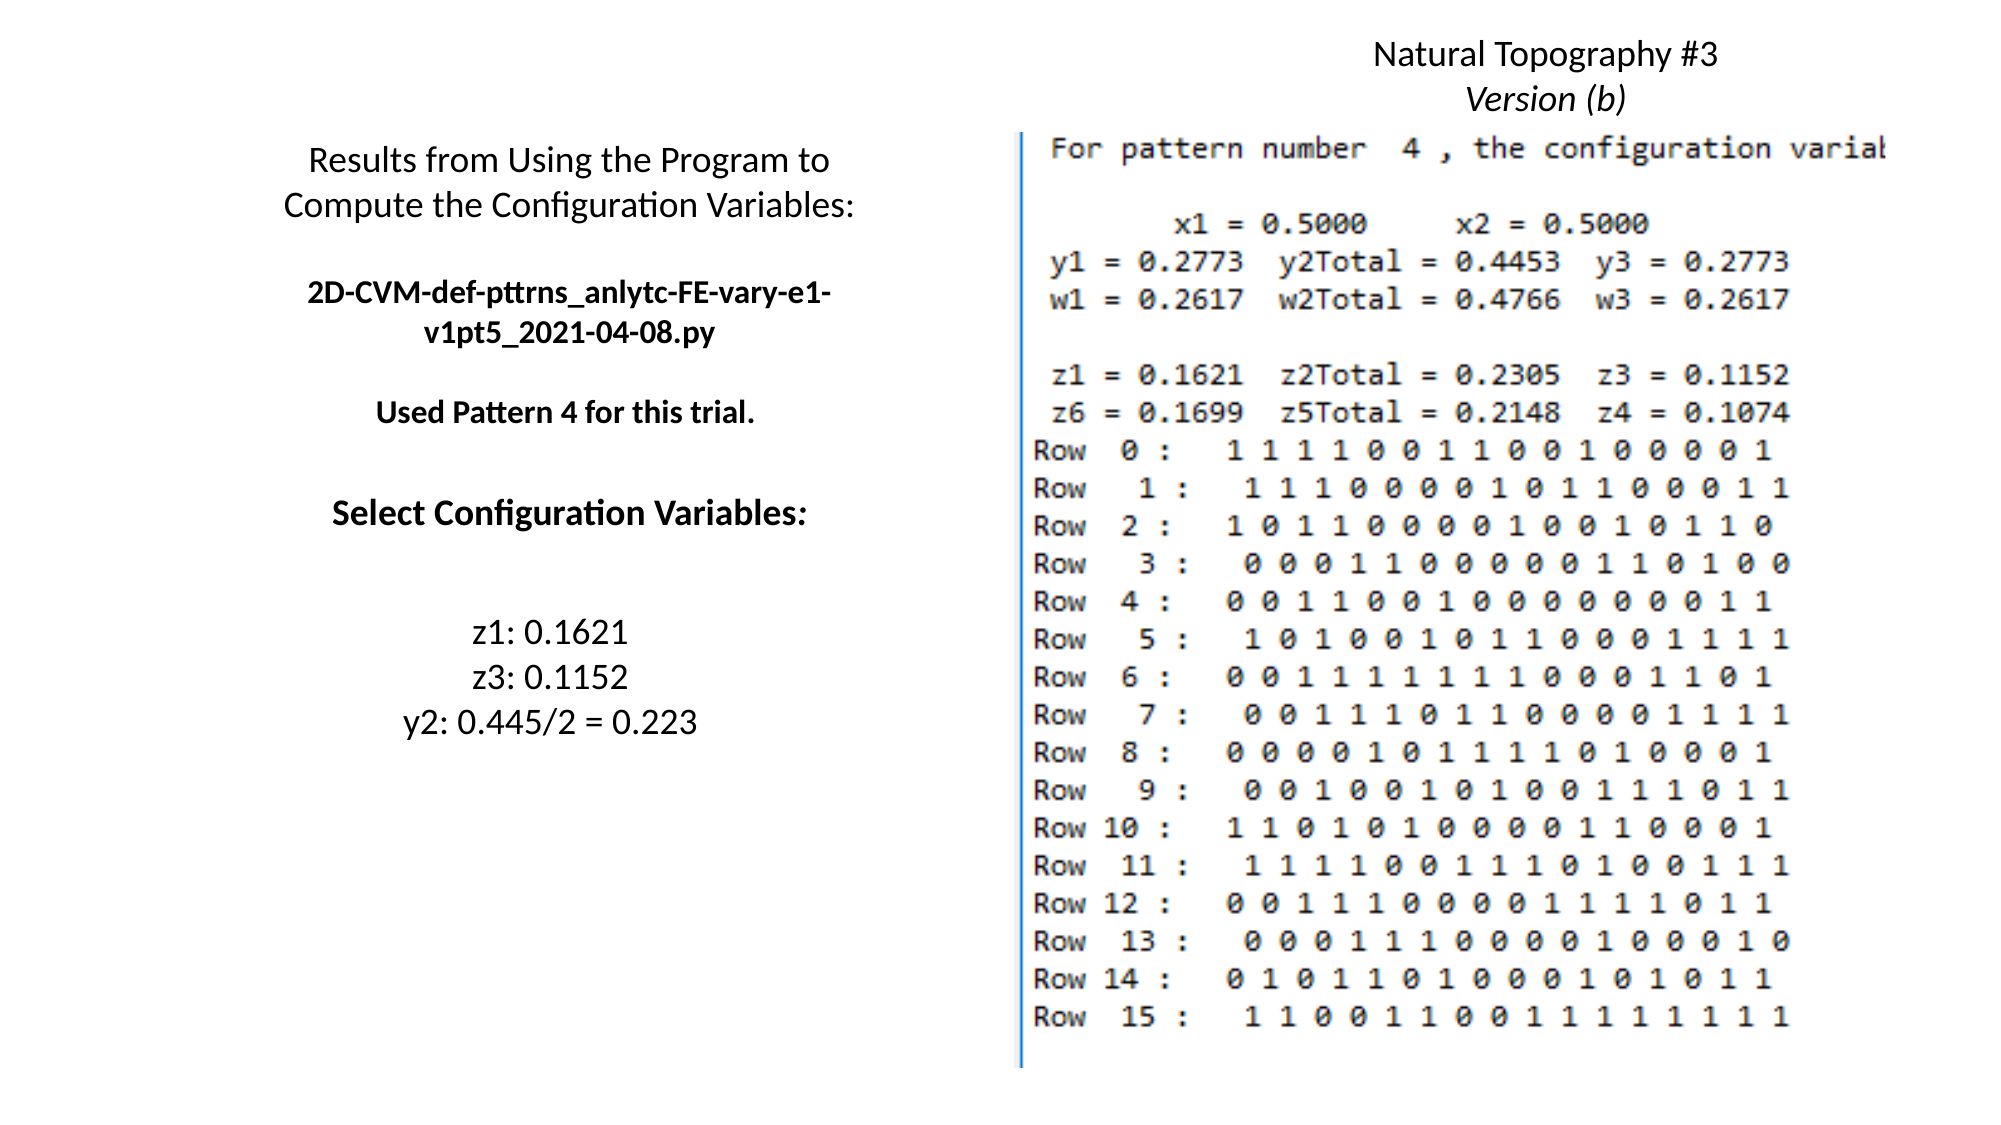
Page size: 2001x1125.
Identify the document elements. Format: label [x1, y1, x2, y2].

picture [1013, 132, 1886, 1068]
text_box [264, 128, 876, 438]
text_box [317, 480, 823, 541]
text_box [1358, 22, 1734, 127]
text_box [388, 599, 713, 750]
